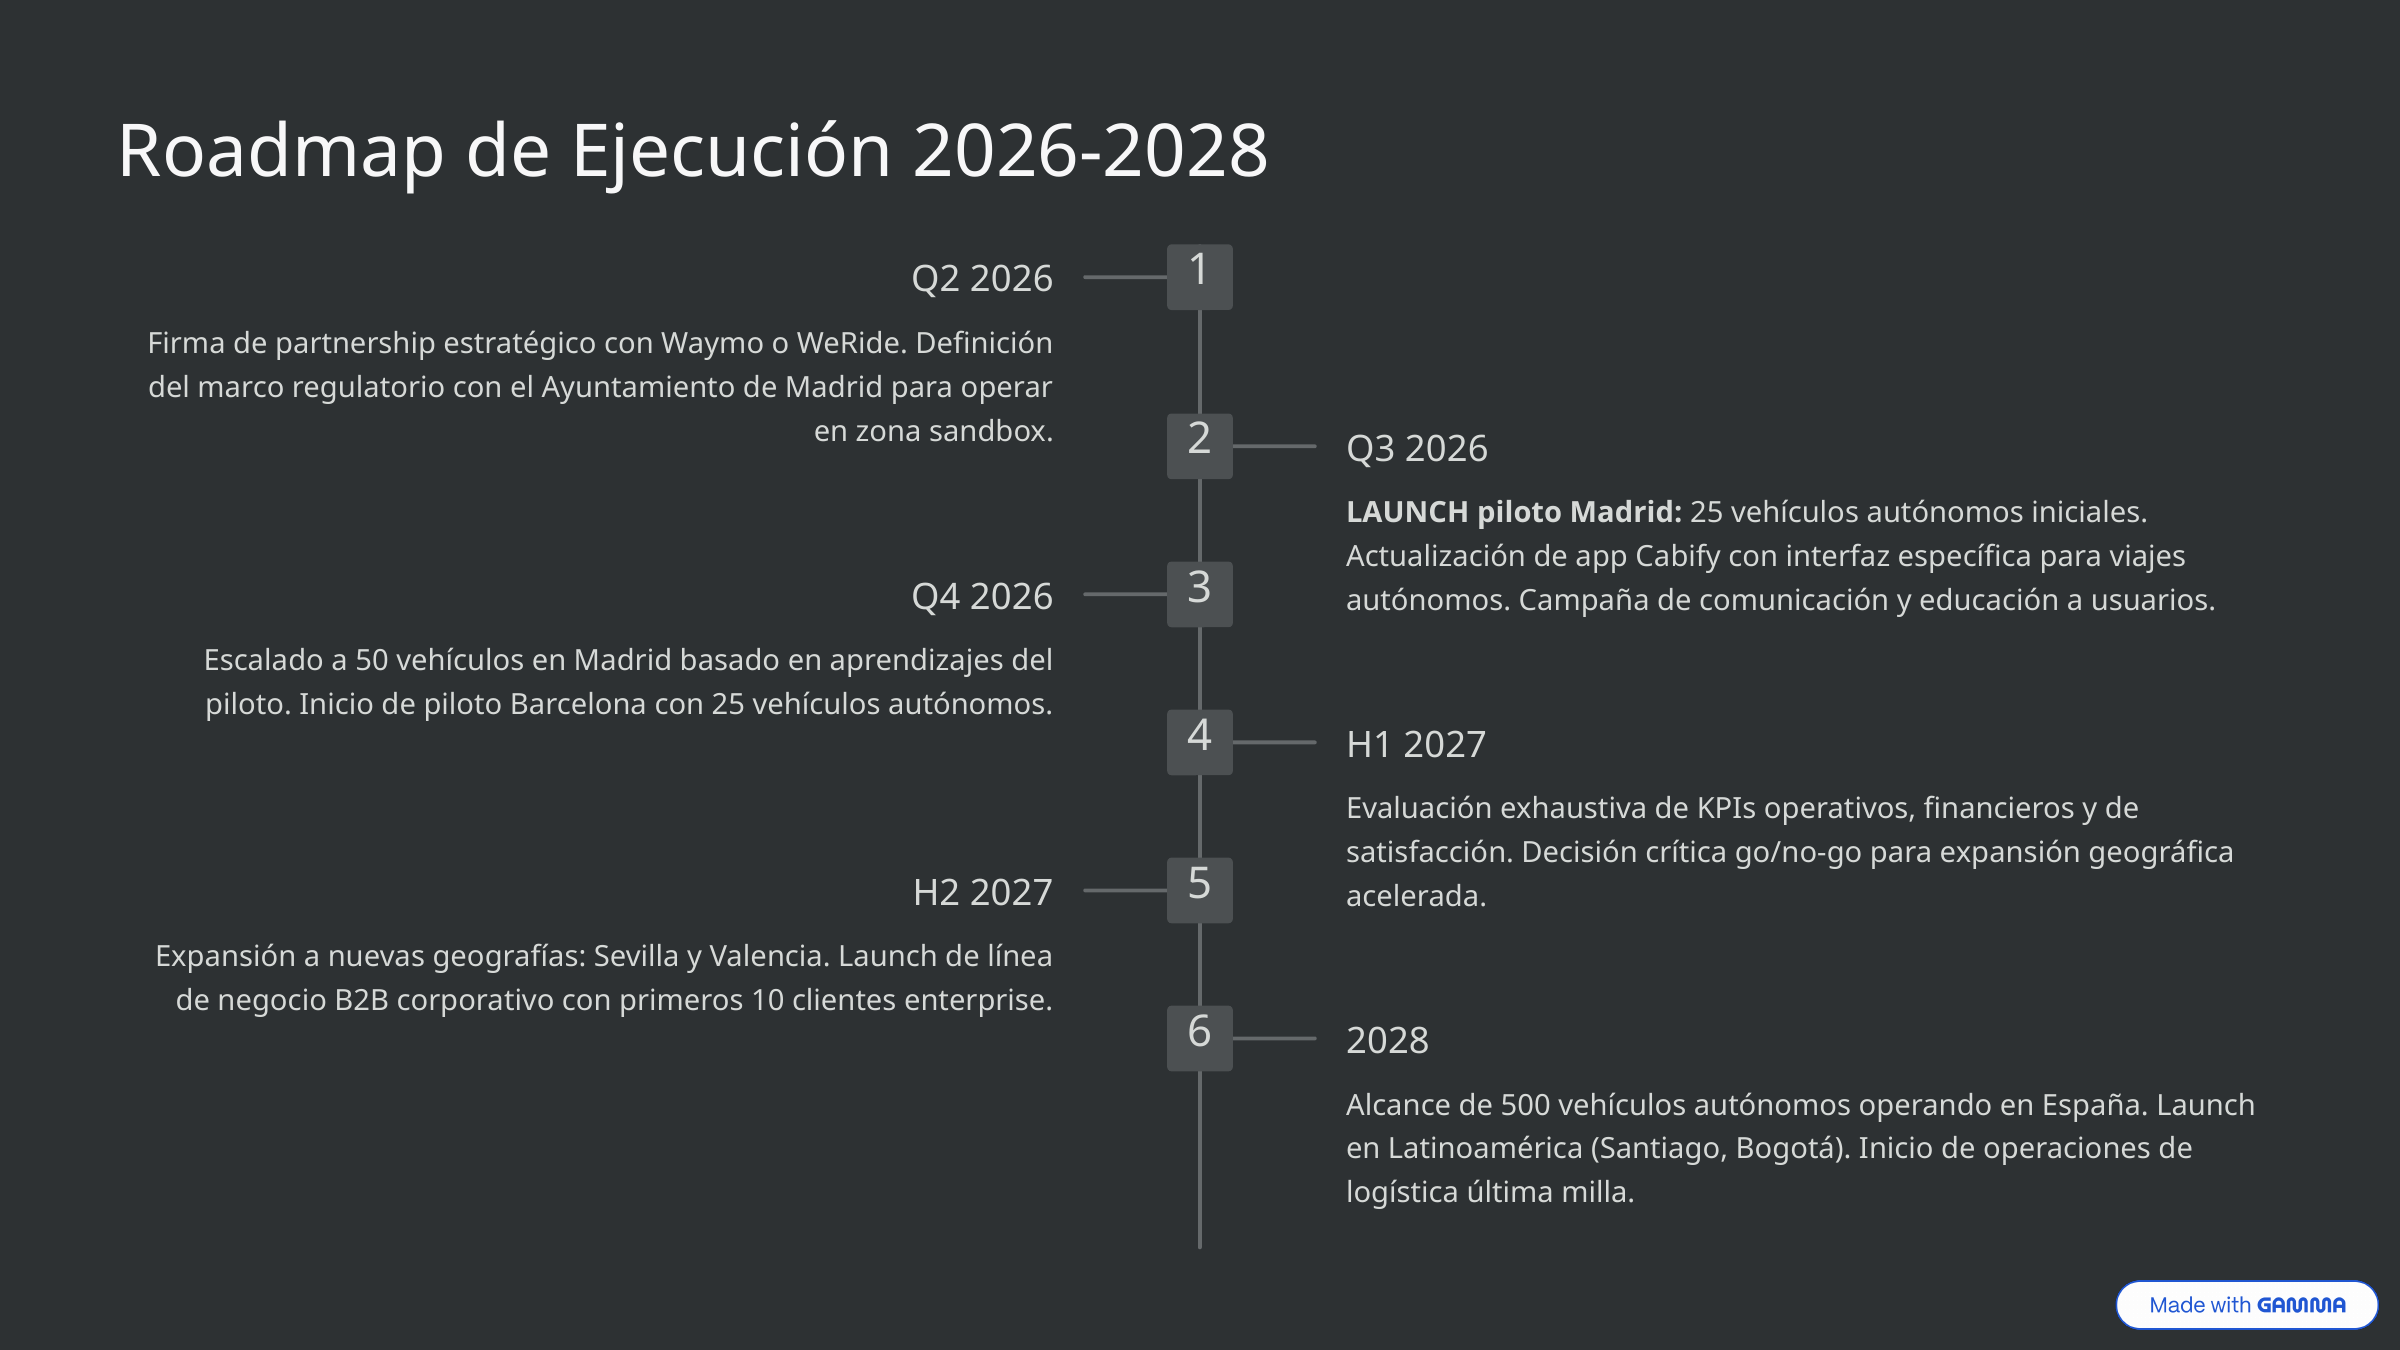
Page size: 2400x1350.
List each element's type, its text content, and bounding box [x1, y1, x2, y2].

text_box [1198, 311, 1202, 413]
text_box H2 2027 [688, 867, 1054, 914]
text_box 5 [1178, 863, 1222, 918]
text_box Q4 2026 [688, 571, 1054, 618]
text_box Evaluación exhaustiva de KPIs operativos, financieros y de satisfacción. Decisión crítica go/no-go para expansión geográfica acelerada. [1346, 780, 2284, 914]
text_box [1167, 709, 1233, 776]
text_box 2028 [1345, 1015, 1712, 1062]
text_box 3 [1178, 567, 1222, 622]
text_box [1198, 628, 1202, 709]
text_box [1198, 924, 1202, 1005]
text_box [1167, 857, 1233, 924]
picture [2106, 1271, 2389, 1339]
text_box LAUNCH piloto Madrid: 25 vehículos autónomos iniciales. Actualización de app Cabify con interfaz específica para viajes autónomos. Campaña de comunicación y educación a usuarios. [1346, 484, 2284, 618]
text_box [1167, 1005, 1233, 1072]
text_box [1083, 592, 1167, 597]
text_box [1233, 1036, 1317, 1041]
text_box Expansión a nuevas geografías: Sevilla y Valencia. Launch de línea de negocio B2B corporativo con primeros 10 clientes enterprise. [116, 928, 1054, 1018]
text_box [1167, 244, 1233, 311]
text_box Roadmap de Ejecución 2026-2028 [116, 100, 1320, 192]
text_box Escalado a 50 vehículos en Madrid basado en aprendizajes del piloto. Inicio de piloto Barcelona con 25 vehículos autónomos. [116, 632, 1054, 722]
text_box Q2 2026 [688, 254, 1054, 300]
text_box 1 [1178, 249, 1222, 305]
text_box [1198, 480, 1202, 561]
text_box [1233, 740, 1317, 745]
text_box 6 [1178, 1011, 1222, 1066]
text_box Alcance de 500 vehículos autónomos operando en España. Launch en Latinoamérica (Santiago, Bogotá). Inicio de operaciones de logística última milla. [1346, 1076, 2284, 1210]
text_box 2 [1178, 418, 1222, 474]
text_box [1198, 1072, 1202, 1250]
text_box [1233, 444, 1317, 449]
text_box [1167, 413, 1233, 480]
text_box H1 2027 [1345, 719, 1712, 766]
text_box Firma de partnership estratégico con Waymo o WeRide. Definición del marco regulatorio con el Ayuntamiento de Madrid para operar en zona sandbox. [116, 315, 1054, 449]
text_box 4 [1178, 715, 1222, 770]
text_box [1083, 275, 1167, 280]
text_box [1083, 888, 1167, 893]
text_box Q3 2026 [1345, 423, 1712, 470]
text_box [1167, 561, 1233, 628]
text_box [1198, 776, 1202, 857]
